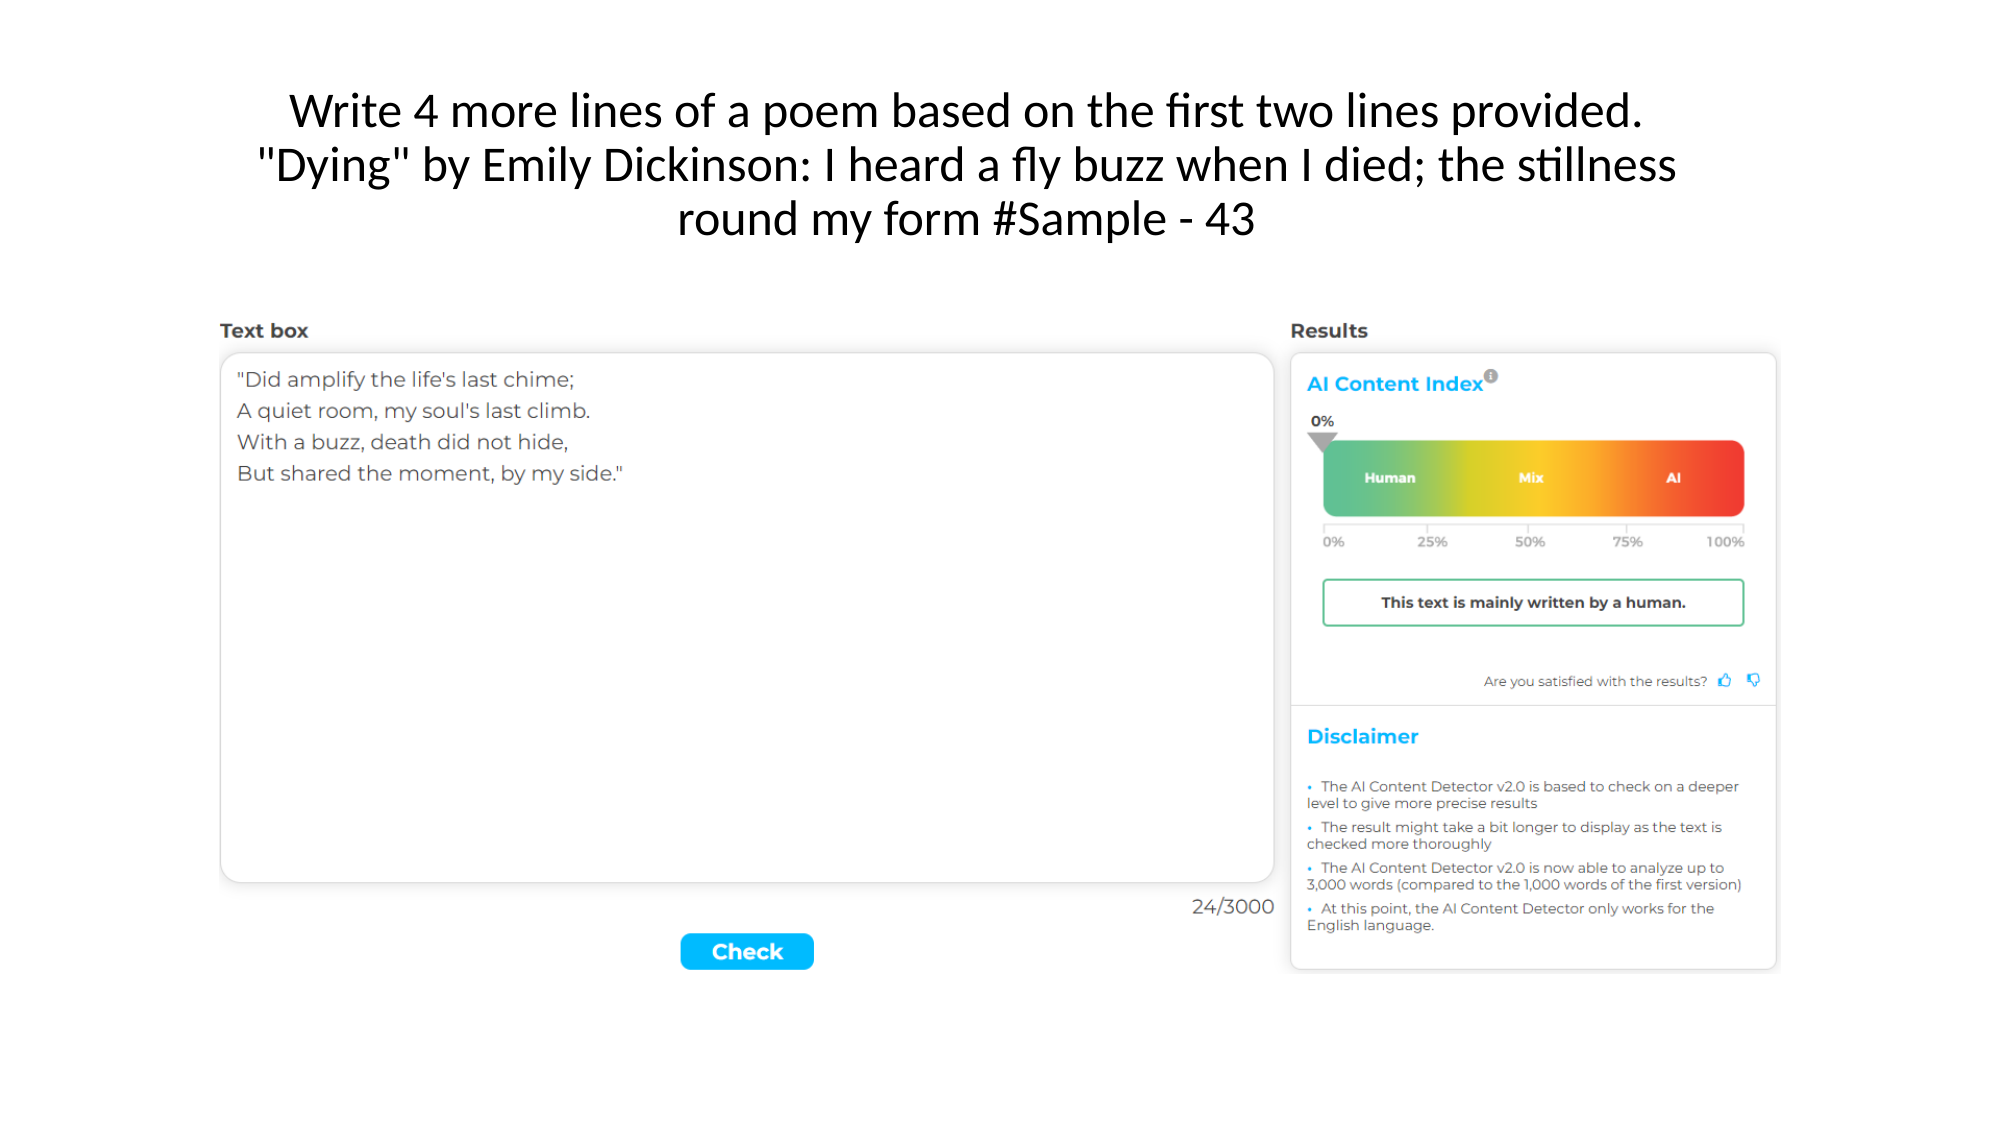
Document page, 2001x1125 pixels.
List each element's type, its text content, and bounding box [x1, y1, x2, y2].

picture [219, 321, 1781, 974]
subtitle Write 4 more lines of a poem based on the first two lines provided. "Dying" by Emily Dickinson: I heard a fly buzz when I died; the stillness round my form #Sample - 43 [216, 76, 1717, 267]
